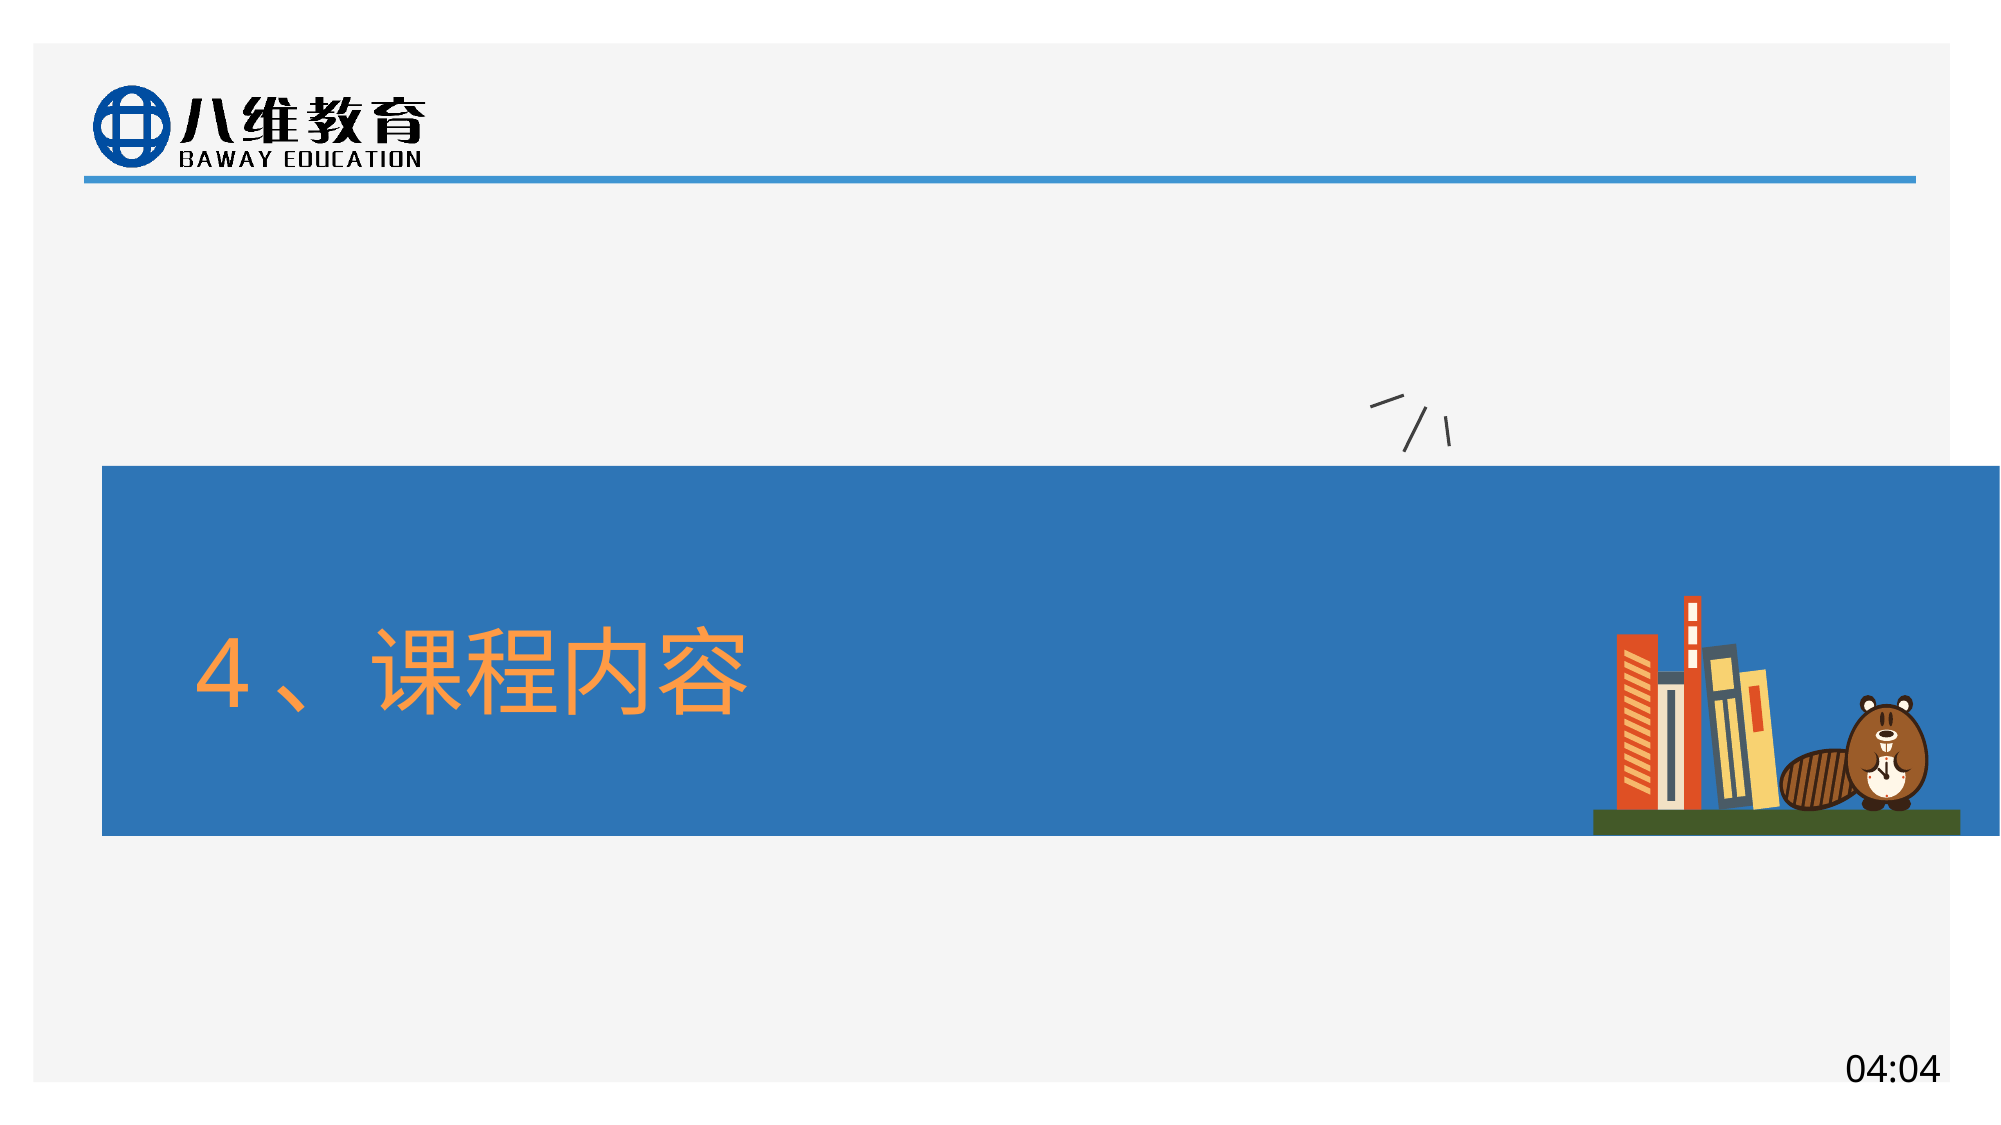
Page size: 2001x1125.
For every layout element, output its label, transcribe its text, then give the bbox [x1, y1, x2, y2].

list 4、课程内容 [180, 547, 1943, 722]
picture [84, 81, 433, 176]
